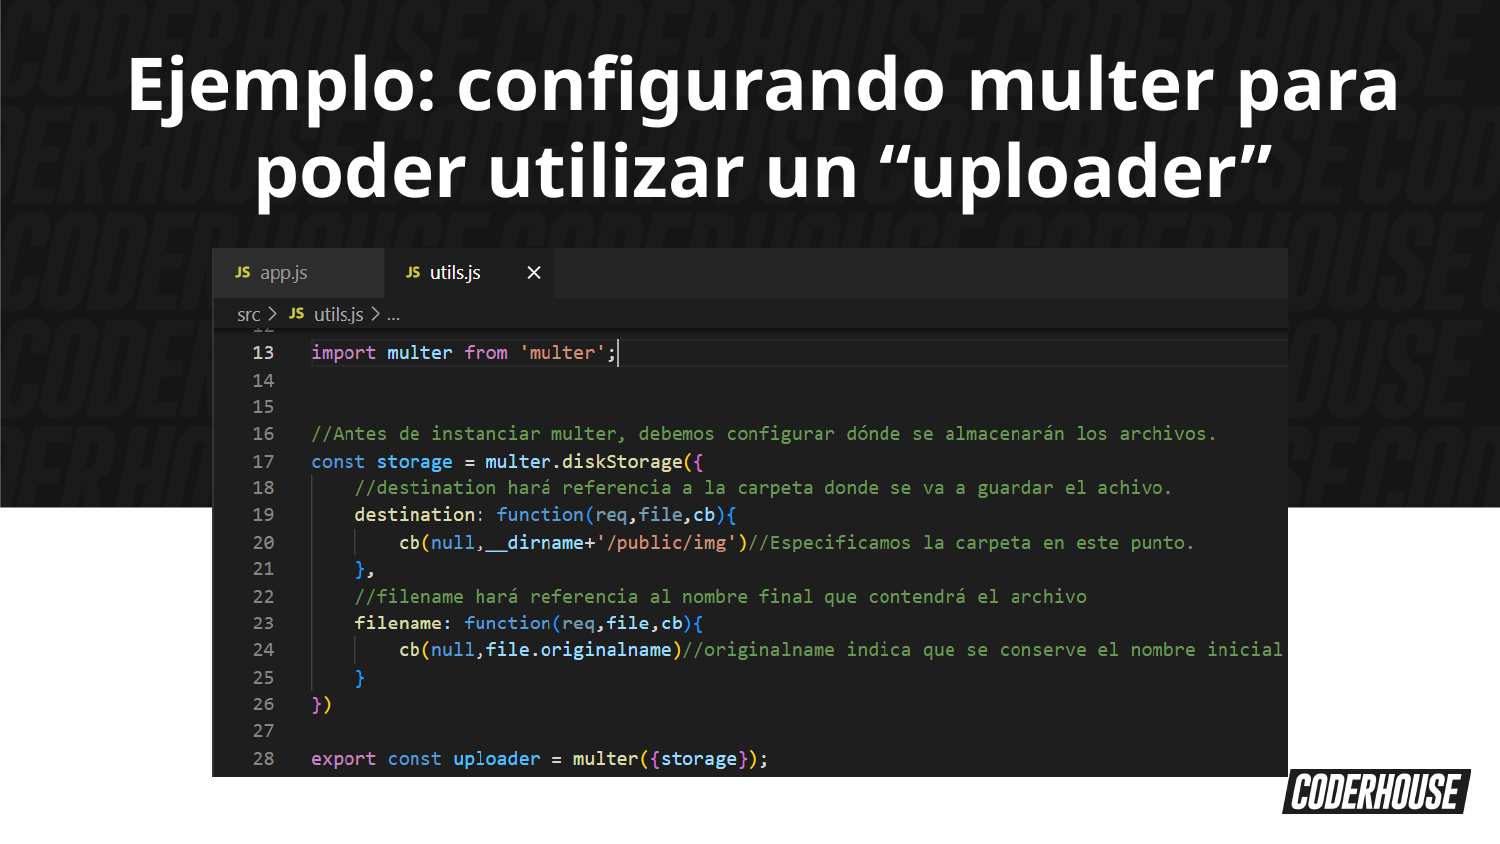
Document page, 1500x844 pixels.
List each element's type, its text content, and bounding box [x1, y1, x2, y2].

text_box Ejemplo: configurando multer para poder utilizar un “uploader” [109, 22, 1418, 228]
picture [0, 0, 1500, 844]
